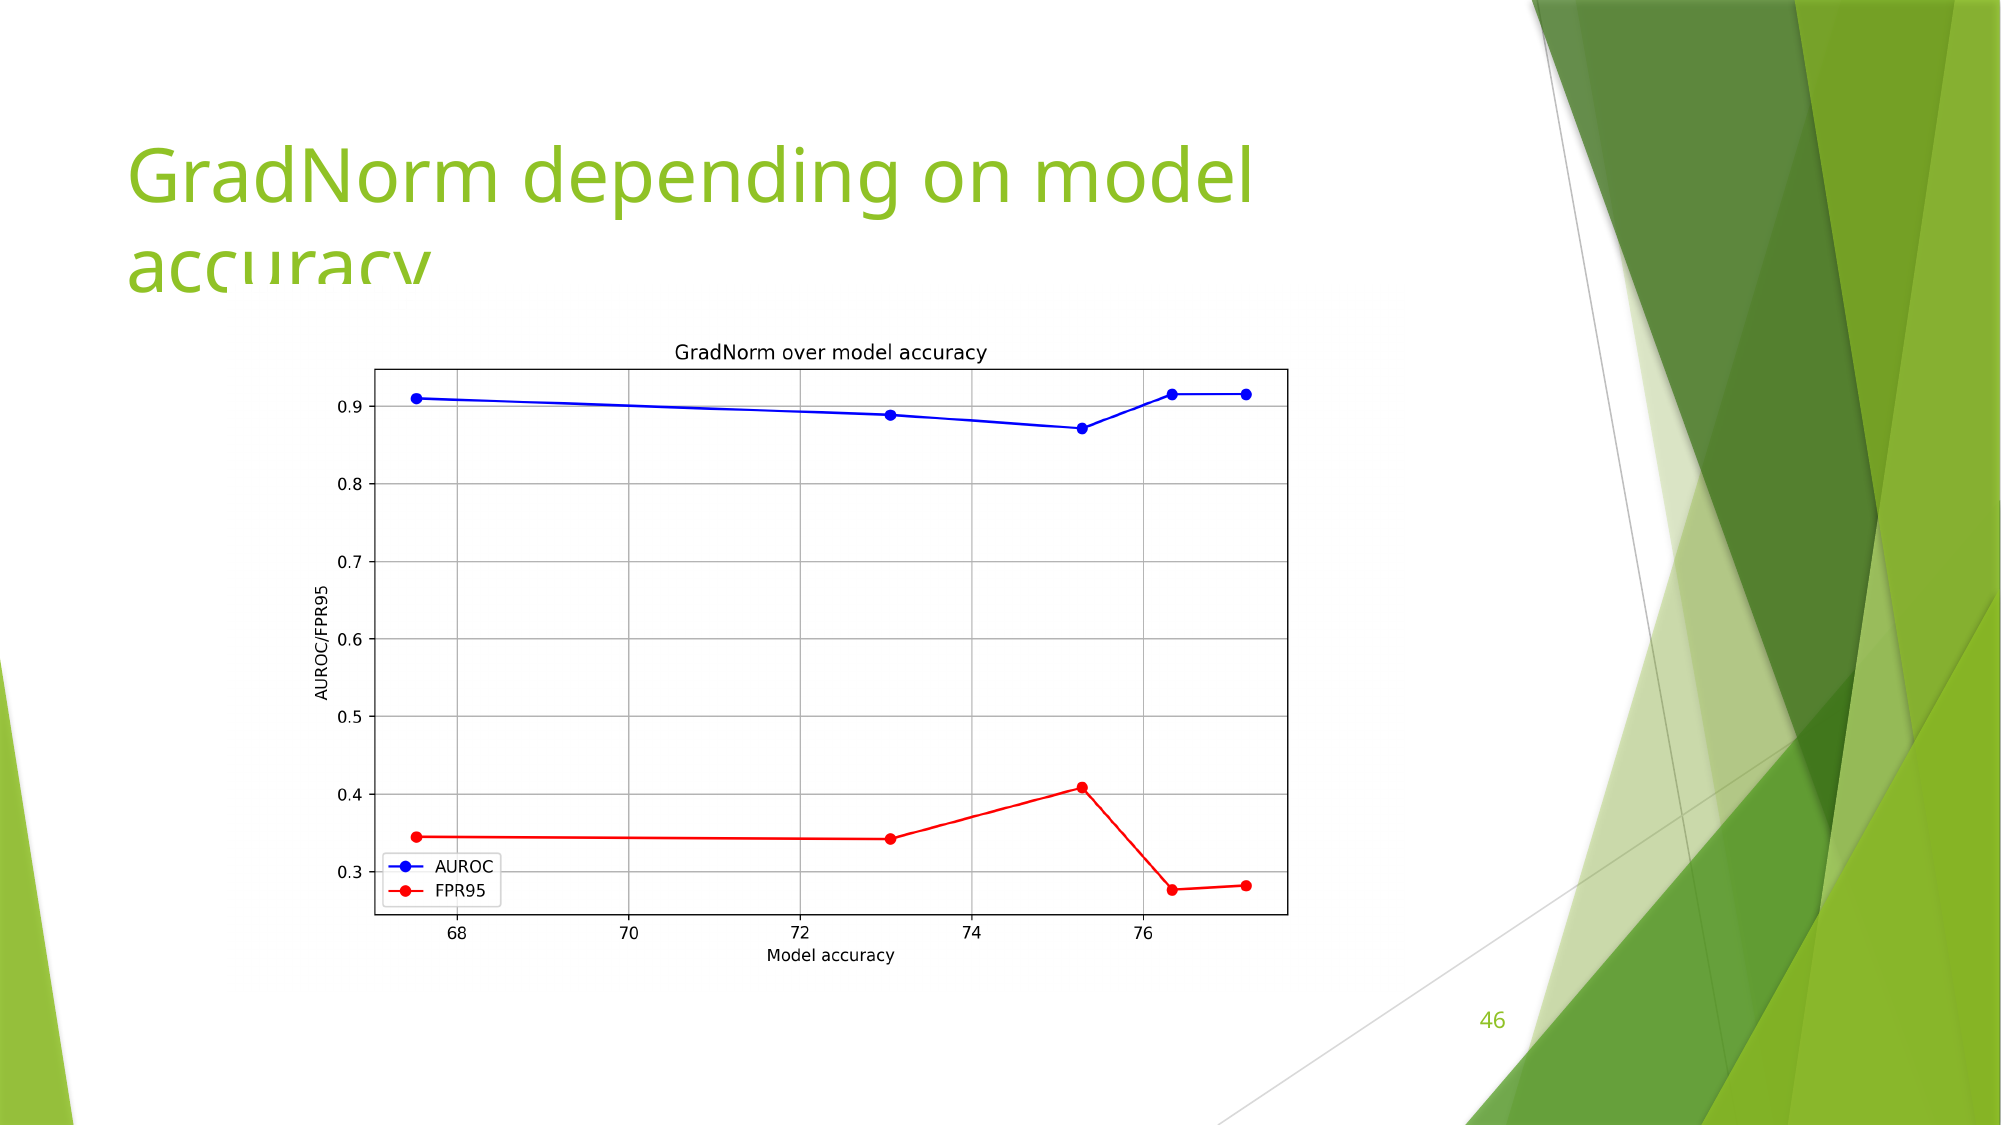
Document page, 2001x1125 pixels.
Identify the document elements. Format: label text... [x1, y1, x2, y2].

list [227, 284, 1406, 992]
slide_number 46 [1409, 991, 1522, 1051]
title GradNorm depending on model accuracy [111, 119, 1522, 269]
